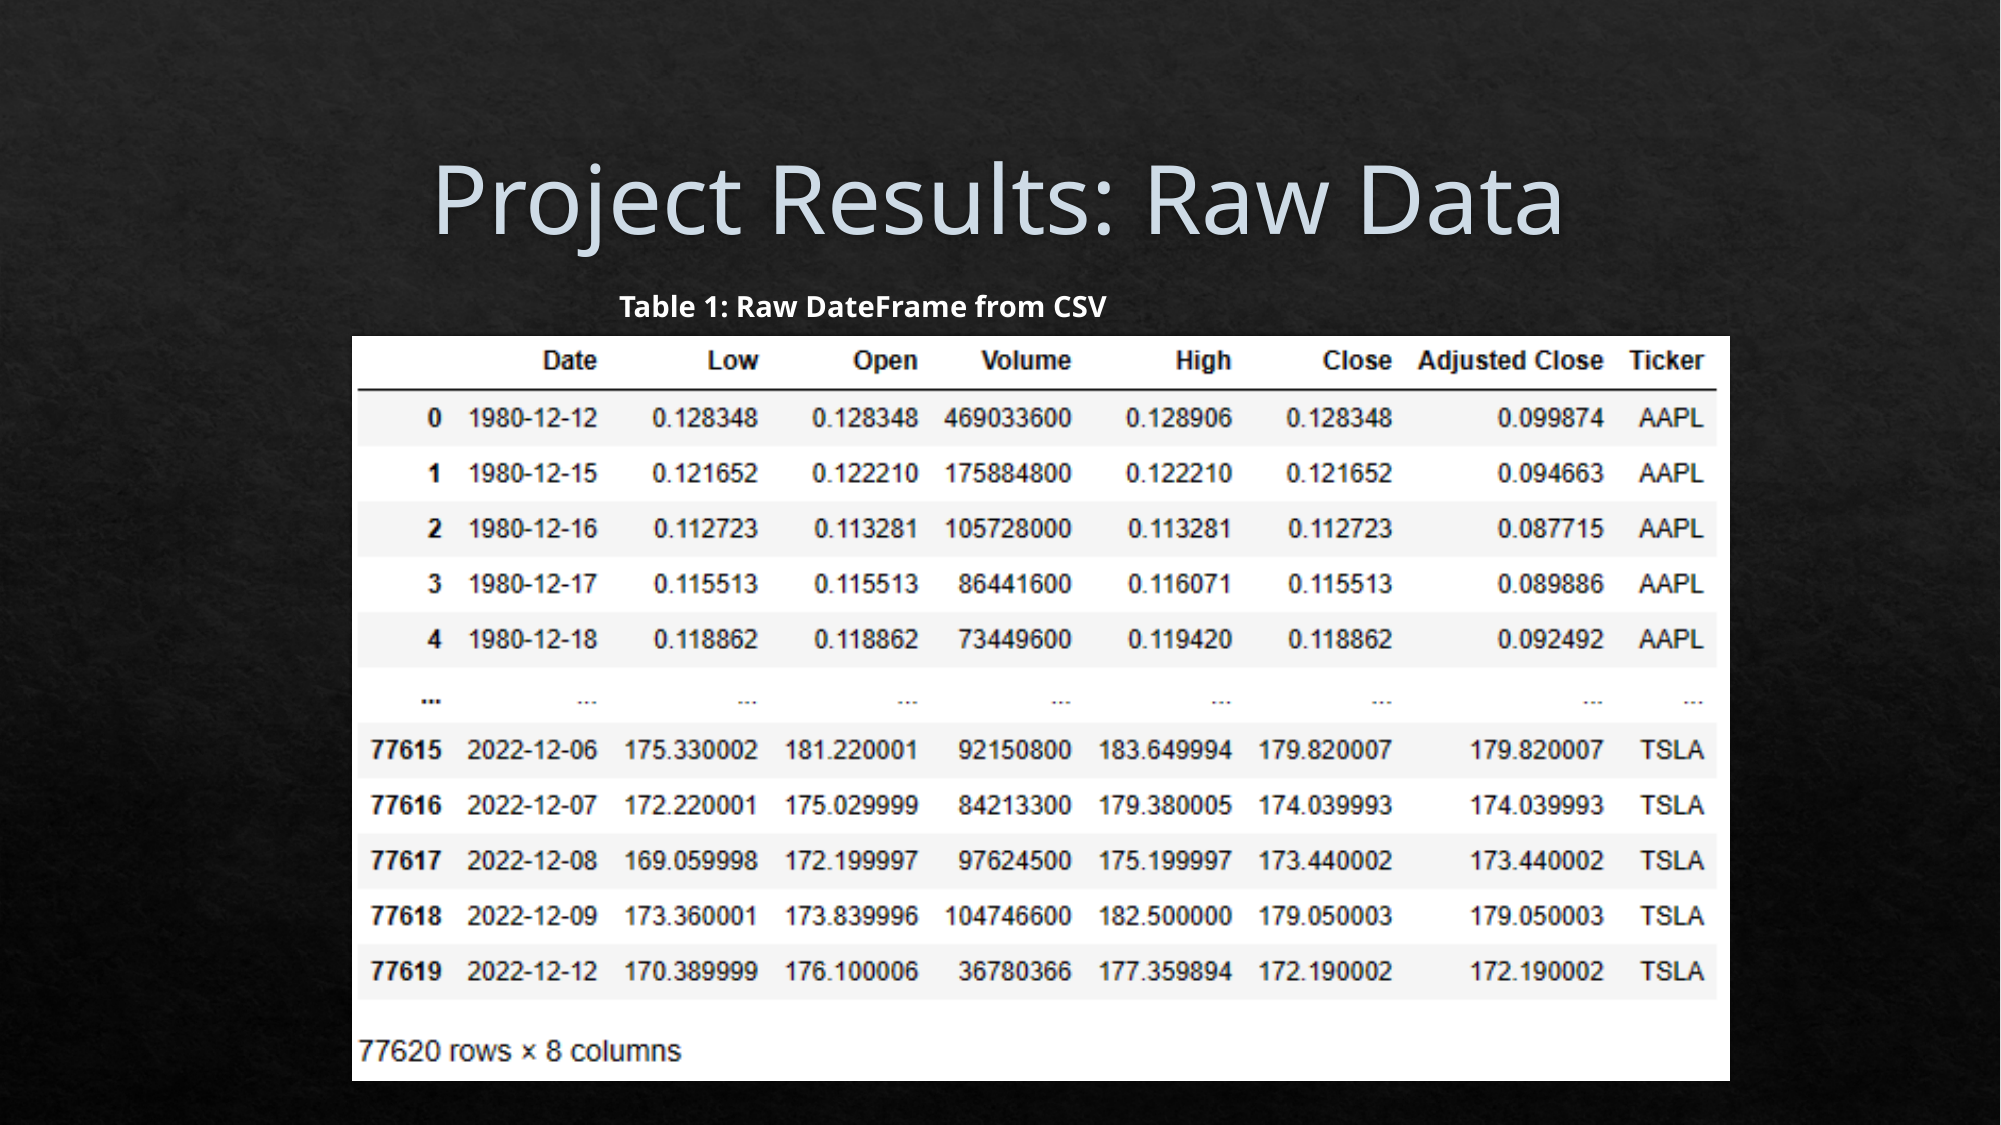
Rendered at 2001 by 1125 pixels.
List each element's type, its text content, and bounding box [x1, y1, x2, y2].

picture [351, 335, 1731, 1081]
title Project Results: Raw Data [149, 99, 1849, 307]
text_box Table 1: Raw DateFrame from CSV [604, 280, 1396, 331]
